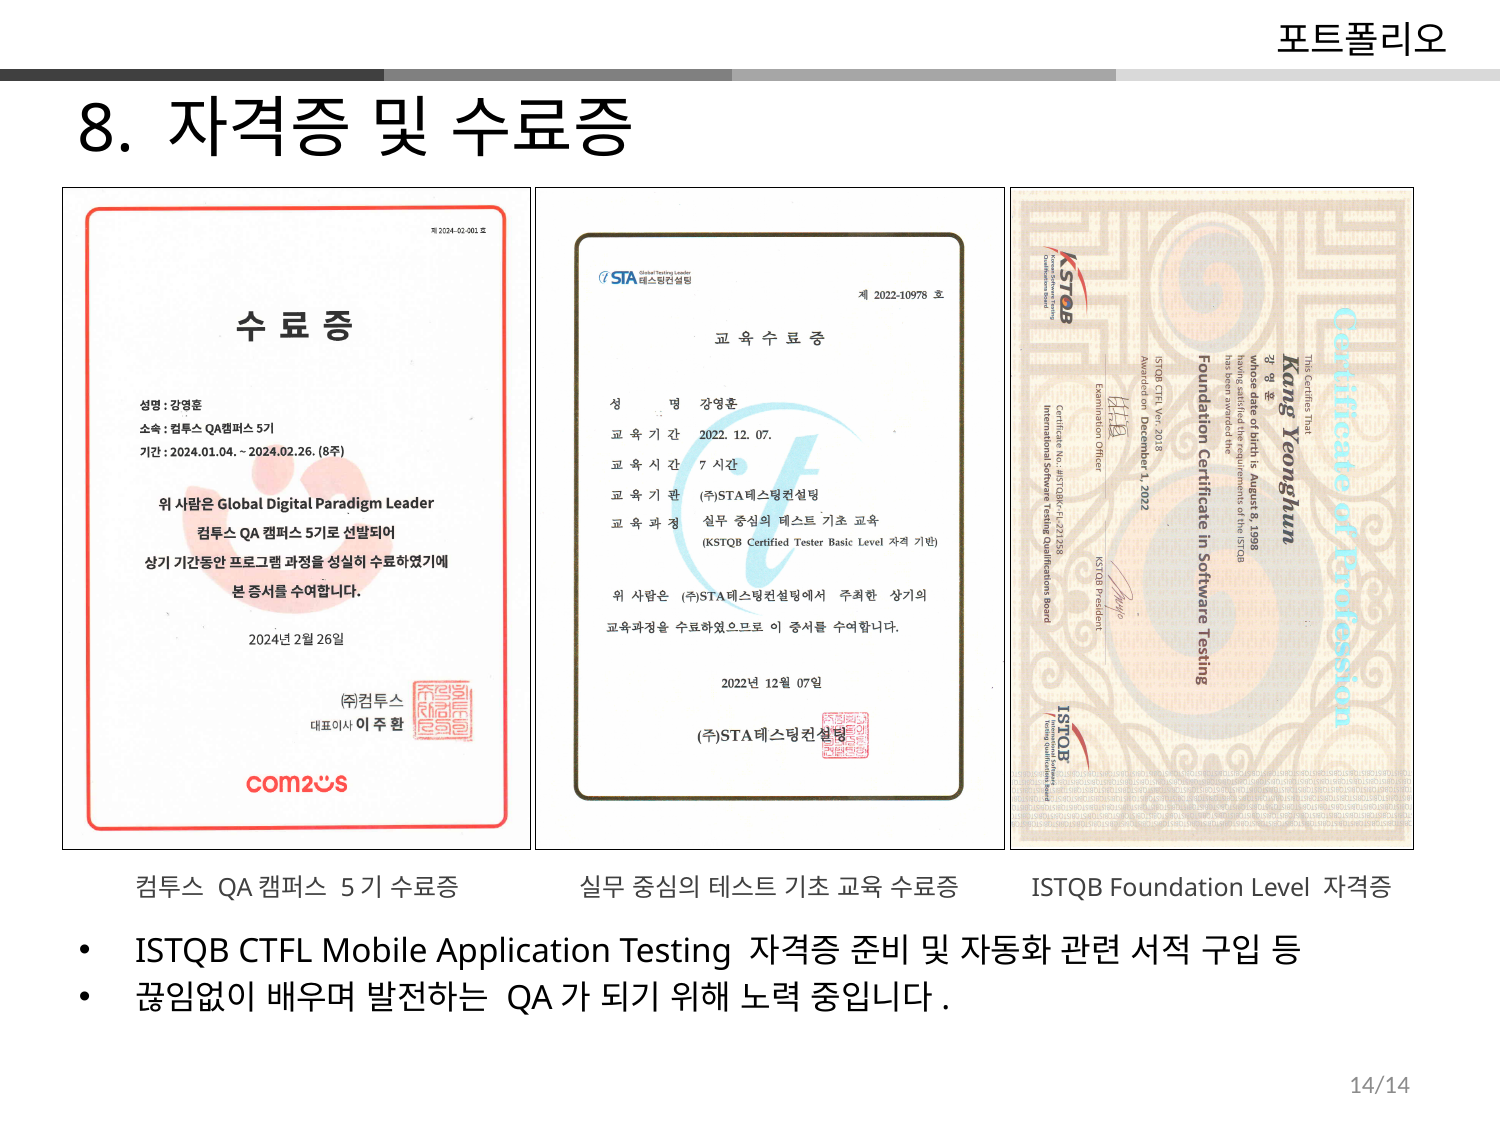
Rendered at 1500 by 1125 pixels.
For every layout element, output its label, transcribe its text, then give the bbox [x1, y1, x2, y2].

picture [1010, 187, 1414, 851]
text_box ISTQB CTFL Mobile Application Testing 자격증 준비 및 자동화 관련 서적 구입 등 끊임없이 배우며 발전하는 QA가 되기 위해 노력 중입니다. [63, 922, 1413, 1038]
text_box [62, 187, 1438, 1041]
picture [62, 187, 531, 851]
text_box 8. 자격증 및 수료증 [62, 87, 1413, 163]
text_box ISTQB Foundation Level 자격증 [1010, 862, 1414, 910]
text_box 14/14 [1074, 1061, 1425, 1107]
text_box 실무 중심의 테스트 기초 교육 수료증 [535, 862, 1005, 910]
text_box 컴투스 QA캠퍼스 5기 수료증 [63, 862, 532, 910]
text_box 포트폴리오 [1261, 9, 1464, 69]
picture [534, 187, 1005, 851]
